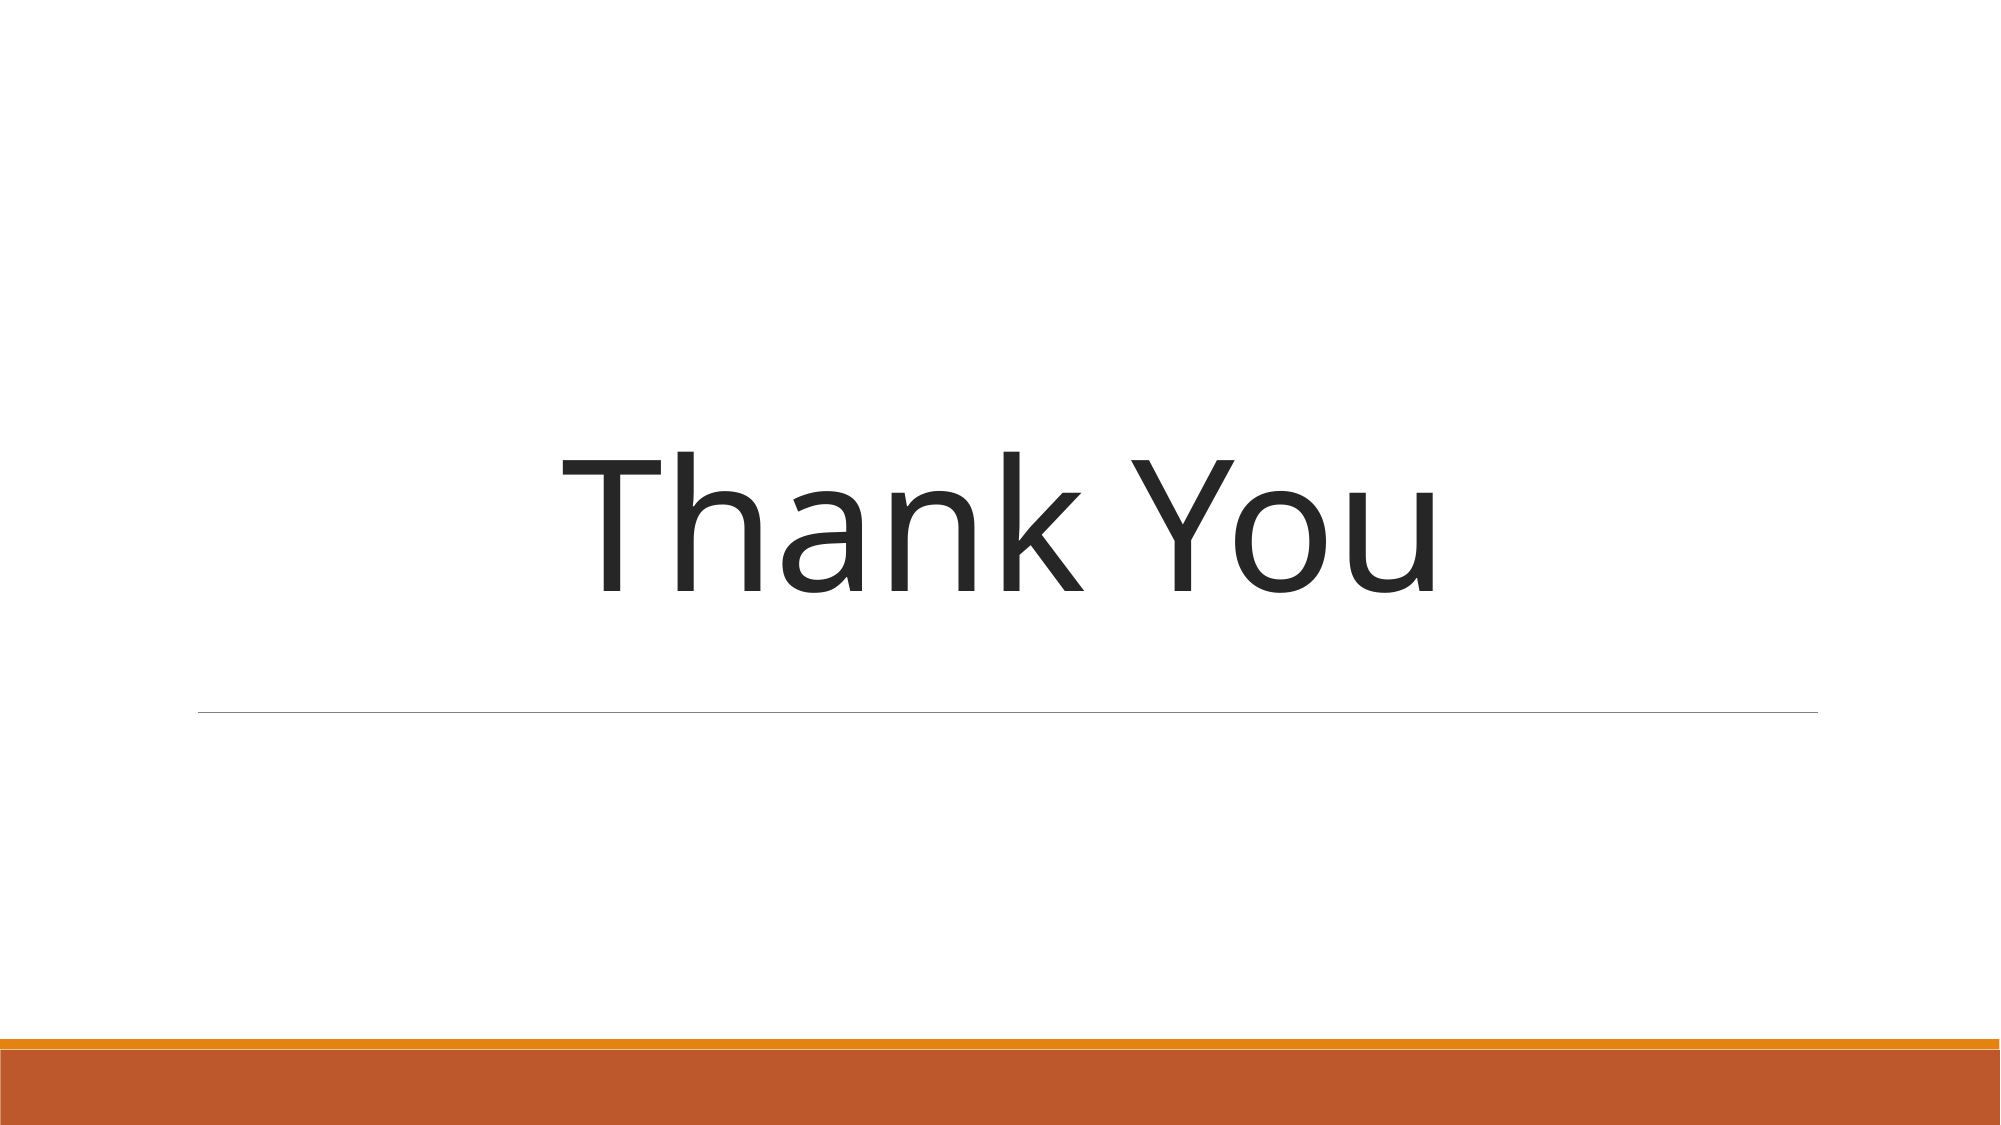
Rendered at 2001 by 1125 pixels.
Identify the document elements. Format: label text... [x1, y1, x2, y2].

title Thank You [180, 124, 1830, 637]
